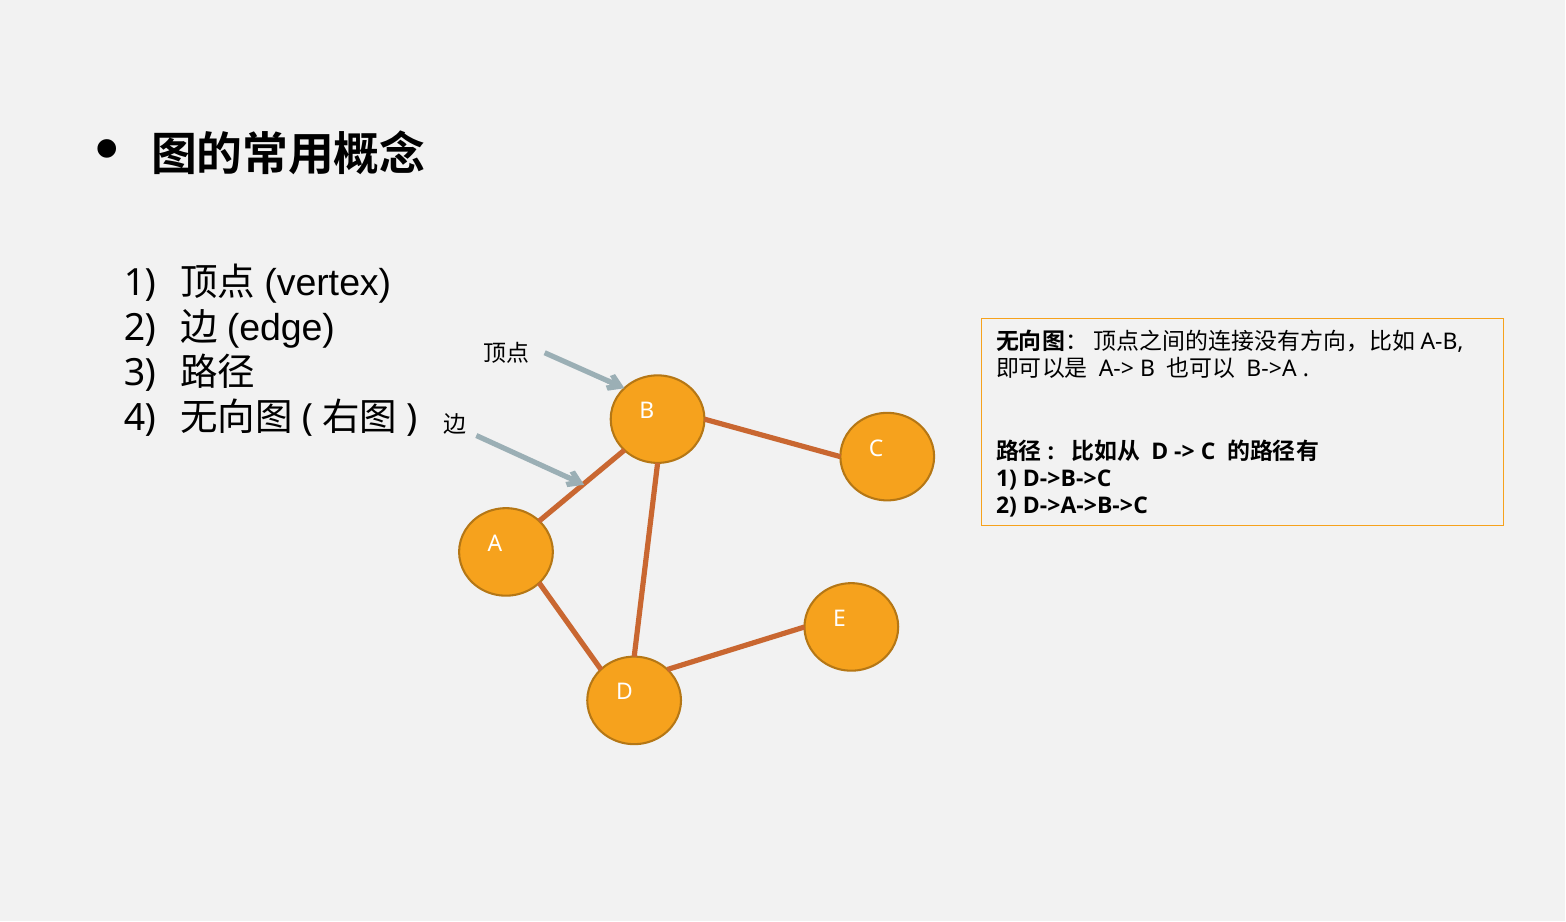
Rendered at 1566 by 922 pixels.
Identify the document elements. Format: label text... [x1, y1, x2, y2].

text_box B [609, 374, 706, 464]
text_box 无向图： 顶点之间的连接没有方向，比如A-B, 即可以是 A-> B 也可以 B->A . 路径: 比如从 D -> C 的路径有 1) D->B->C 2) D->A->B->C [981, 318, 1504, 526]
text_box A [458, 507, 554, 597]
text_box 图的常用概念 [79, 123, 1325, 188]
text_box D [586, 655, 683, 746]
text_box 顶点(vertex) 边(edge) 路径 无向图(右图) [109, 200, 1492, 676]
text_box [634, 462, 658, 657]
text_box E [803, 582, 900, 672]
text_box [539, 582, 601, 670]
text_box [476, 435, 585, 485]
text_box 边 [428, 401, 481, 445]
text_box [539, 450, 625, 522]
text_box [545, 354, 625, 389]
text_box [704, 419, 841, 457]
text_box 顶点 [468, 331, 545, 374]
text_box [667, 626, 805, 670]
text_box C [839, 411, 936, 502]
